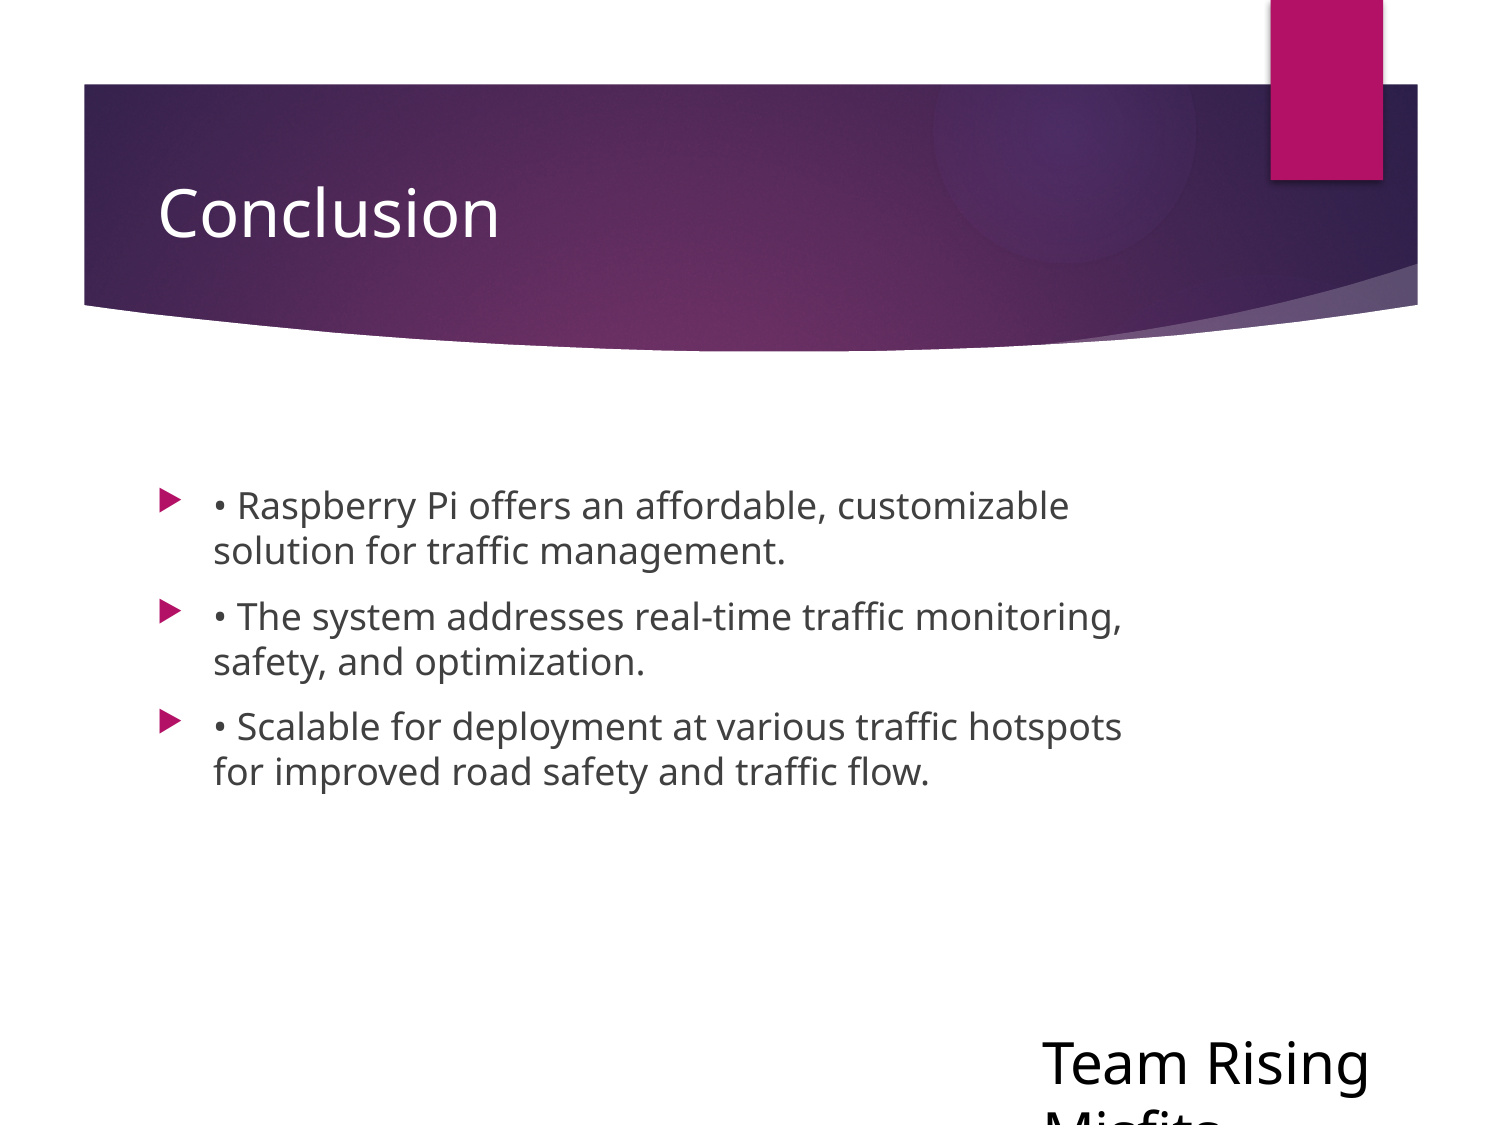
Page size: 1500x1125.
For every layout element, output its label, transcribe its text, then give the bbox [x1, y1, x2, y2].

title Conclusion [142, 152, 1183, 269]
list • Raspberry Pi offers an affordable, customizable solution for traffic management. • The system addresses real-time traffic monitoring, safety, and optimization. • Scalable for deployment at various traffic hotspots for improved road safety and traffic flow. [141, 408, 1183, 988]
text_box Team Rising Misfits [1027, 1018, 1500, 1125]
